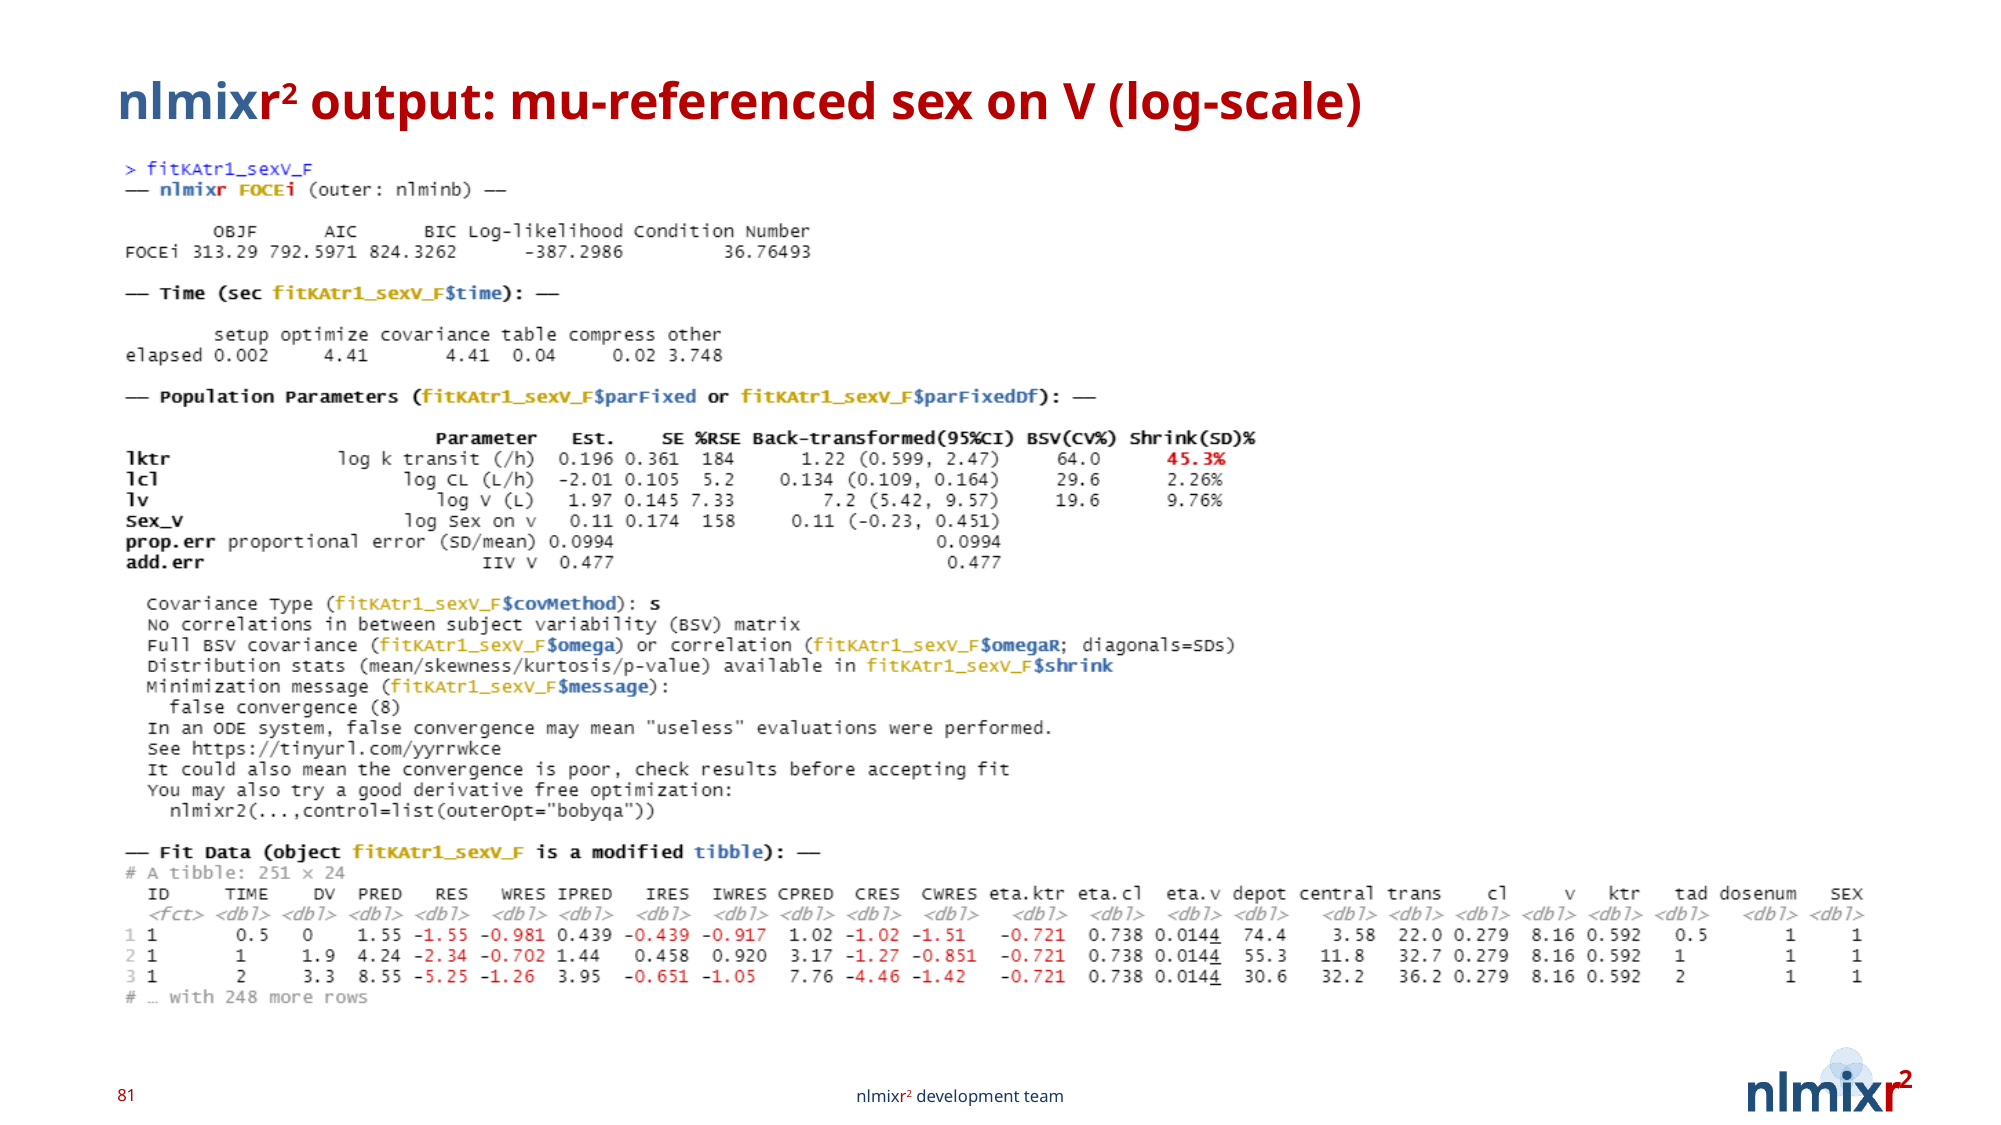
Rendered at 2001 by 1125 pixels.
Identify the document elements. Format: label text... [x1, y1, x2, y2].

picture [1738, 1036, 1910, 1123]
footer nlmixr2 development team [354, 1076, 1567, 1115]
picture [119, 160, 1881, 1006]
title nlmixr2 output: mu-referenced sex on V (log-scale) [102, 18, 1898, 181]
slide_number 81 [102, 1076, 276, 1115]
